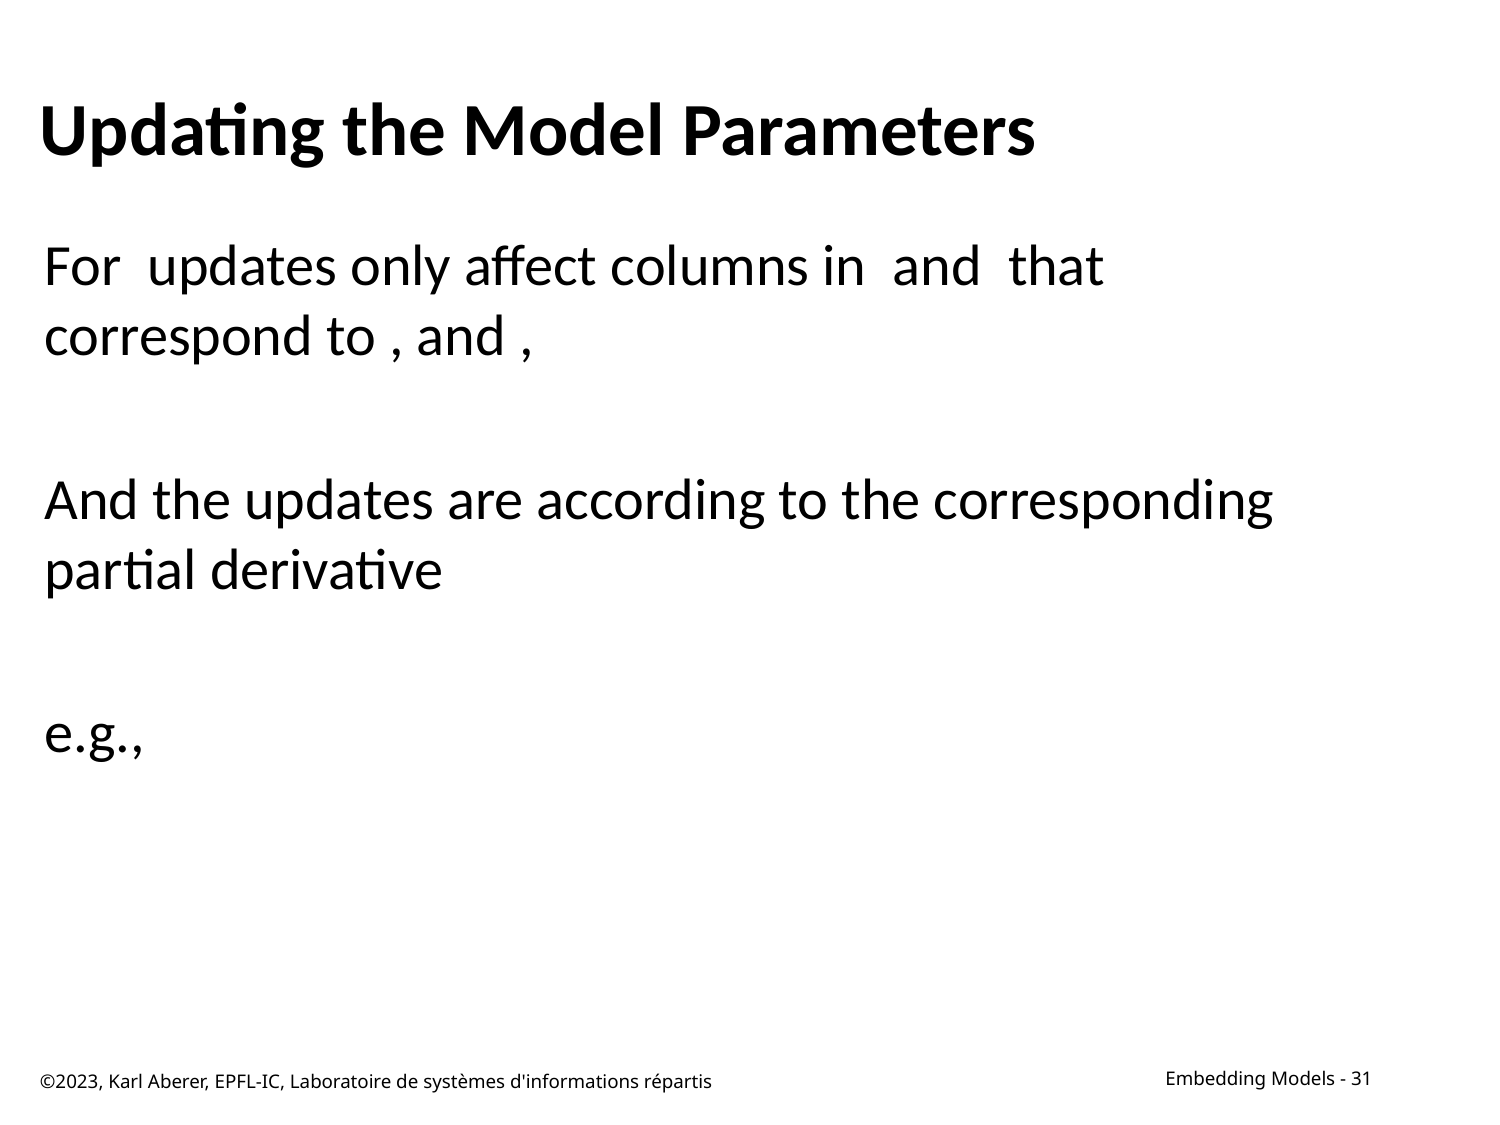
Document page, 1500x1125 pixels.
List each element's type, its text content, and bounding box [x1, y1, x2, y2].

title Updating the Model Parameters [24, 49, 1388, 201]
footer ©2023, Karl Aberer, EPFL-IC, Laboratoire de systèmes d'informations répartis [24, 1062, 988, 1101]
